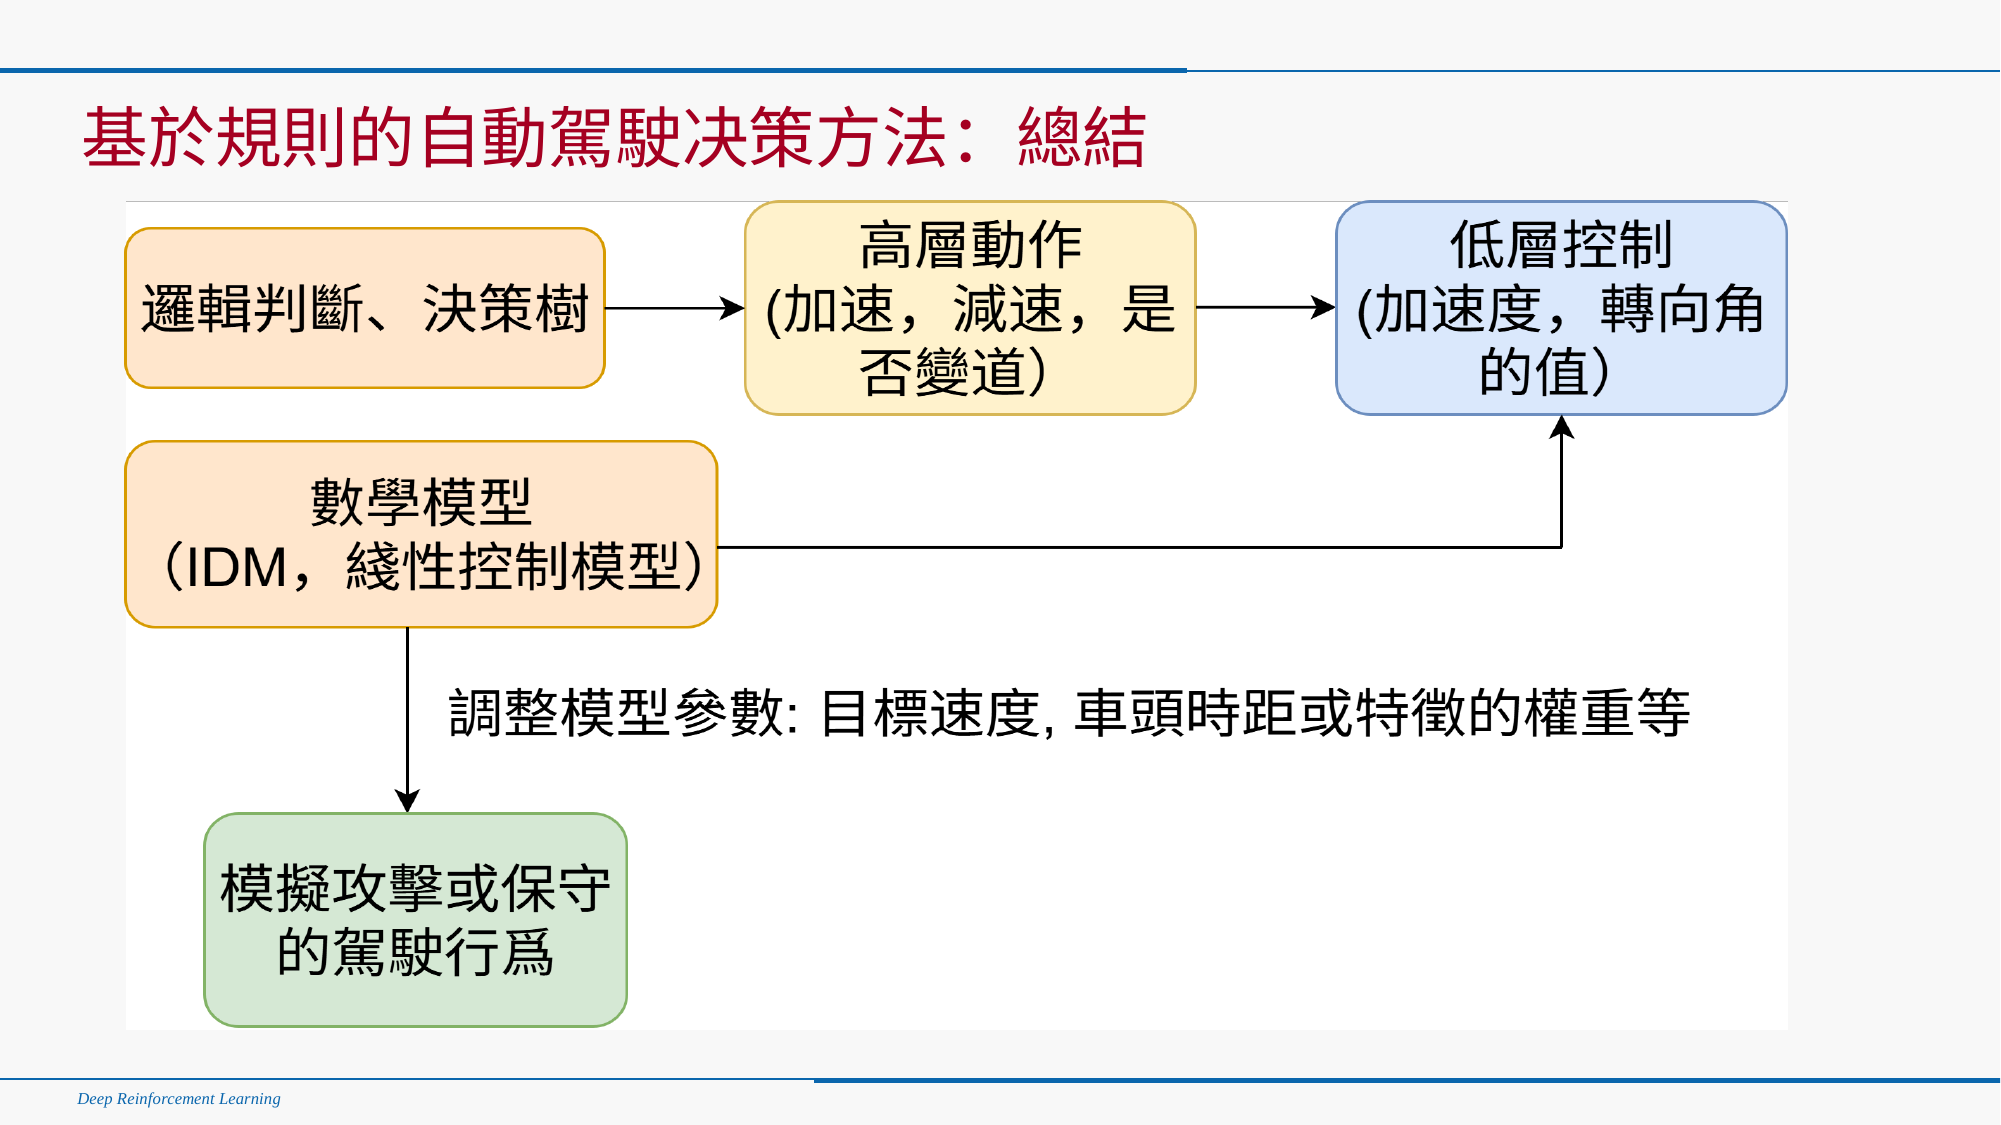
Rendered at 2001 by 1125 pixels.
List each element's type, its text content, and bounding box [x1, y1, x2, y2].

list 基於規則的自動駕駛决策方法：總結 [66, 95, 1931, 176]
picture [124, 200, 1788, 1030]
